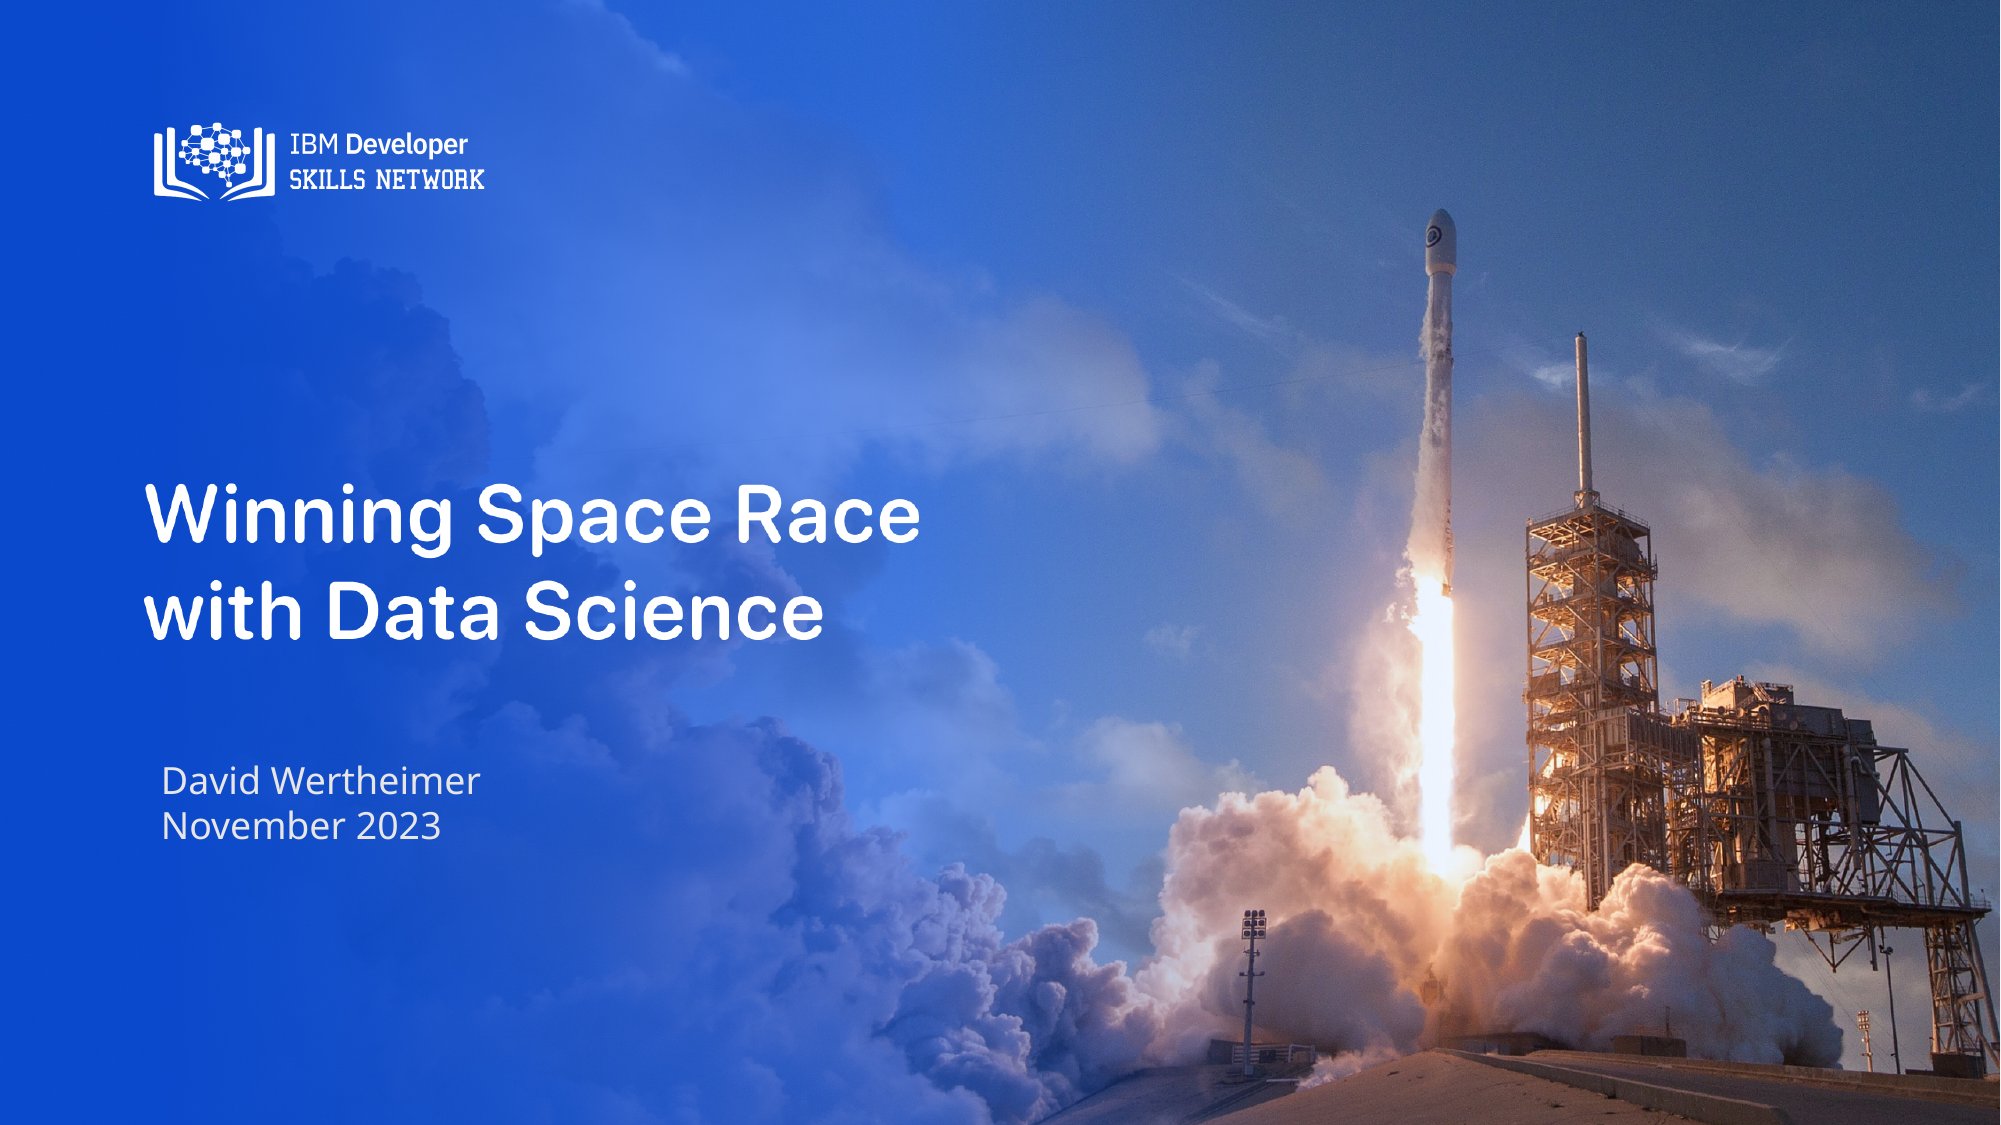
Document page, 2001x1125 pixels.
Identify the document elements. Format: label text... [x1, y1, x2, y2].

picture [0, 0, 2001, 1125]
text_box David Wertheimer November 2023 [145, 749, 559, 855]
